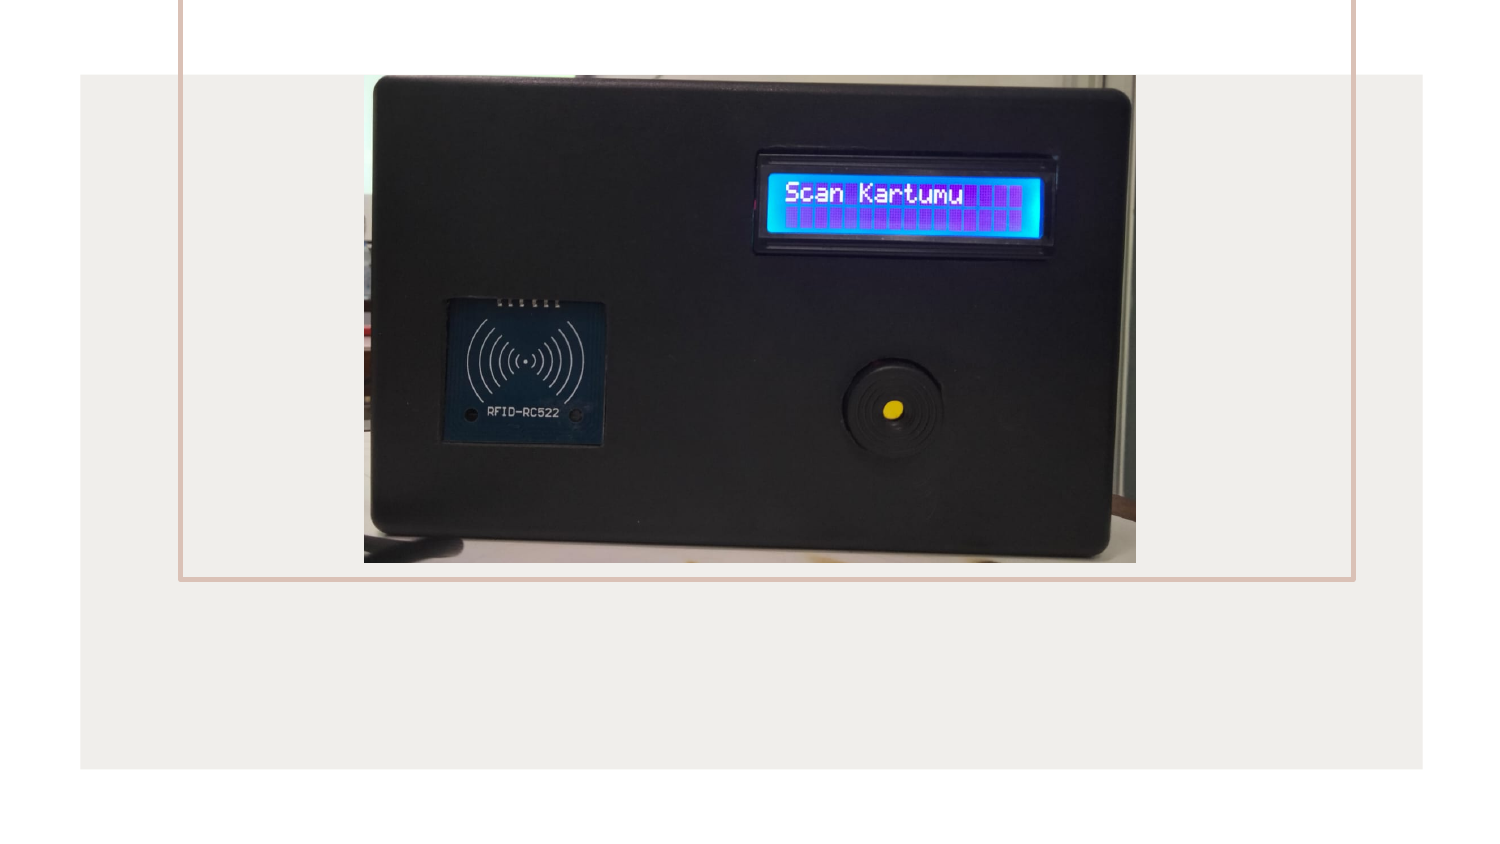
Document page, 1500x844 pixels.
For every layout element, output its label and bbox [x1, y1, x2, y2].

picture [363, 75, 1137, 563]
